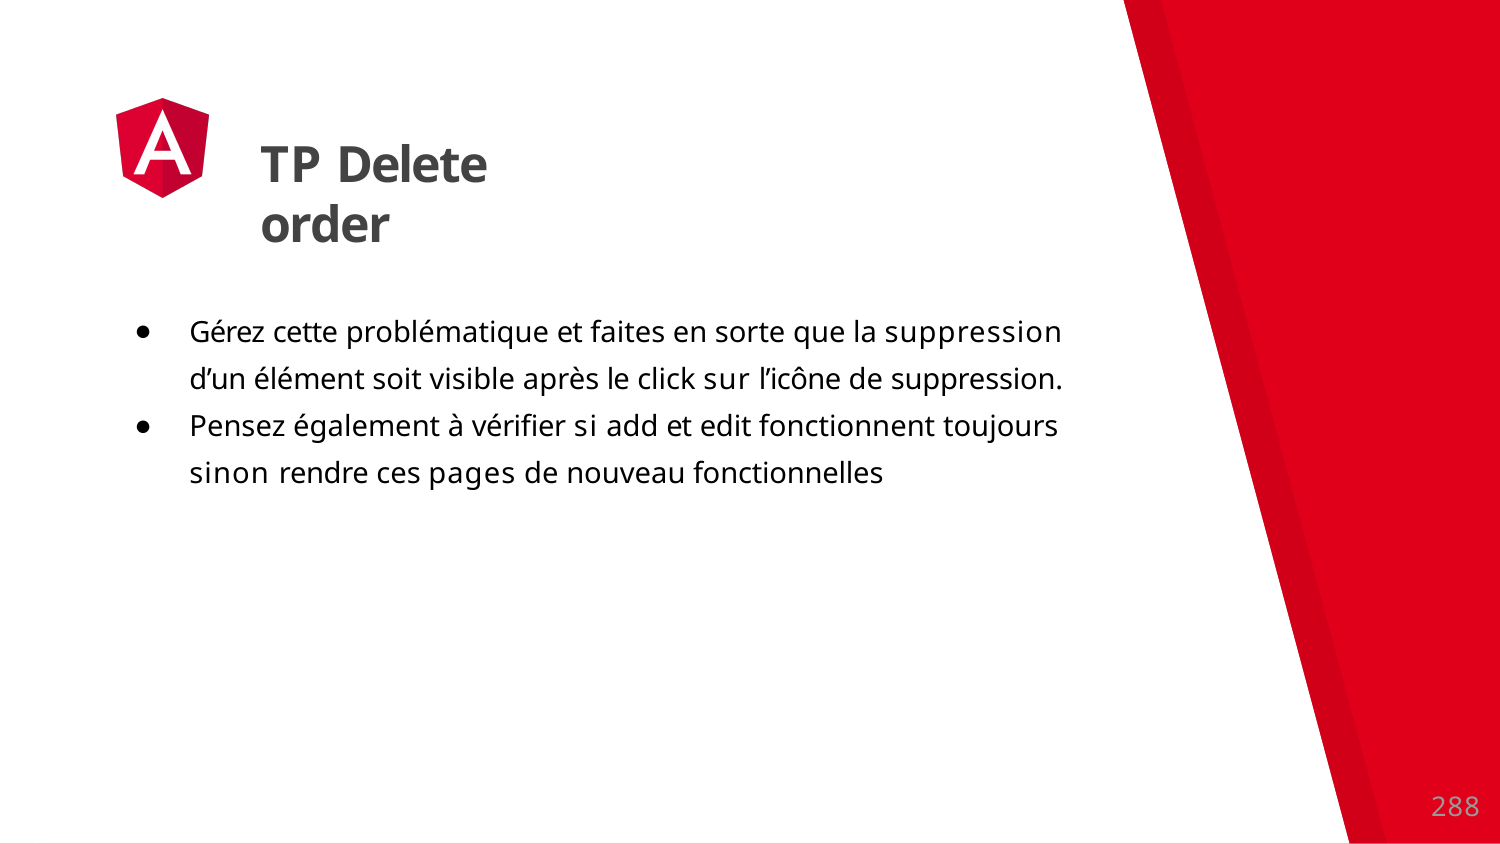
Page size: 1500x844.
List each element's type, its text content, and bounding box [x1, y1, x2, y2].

slide_number 280 [1431, 794, 1488, 844]
picture [100, 83, 226, 208]
text_box Gérez cette problématique et faites en sorte que la suppression d’un élément soit visible après le click sur l’icône de suppression. Pensez également à vériﬁer si add et edit fonctionnent toujours sinon rendre ces pages de nouveau fonctionnelles [132, 298, 1117, 490]
title TP Delete order [258, 130, 614, 274]
